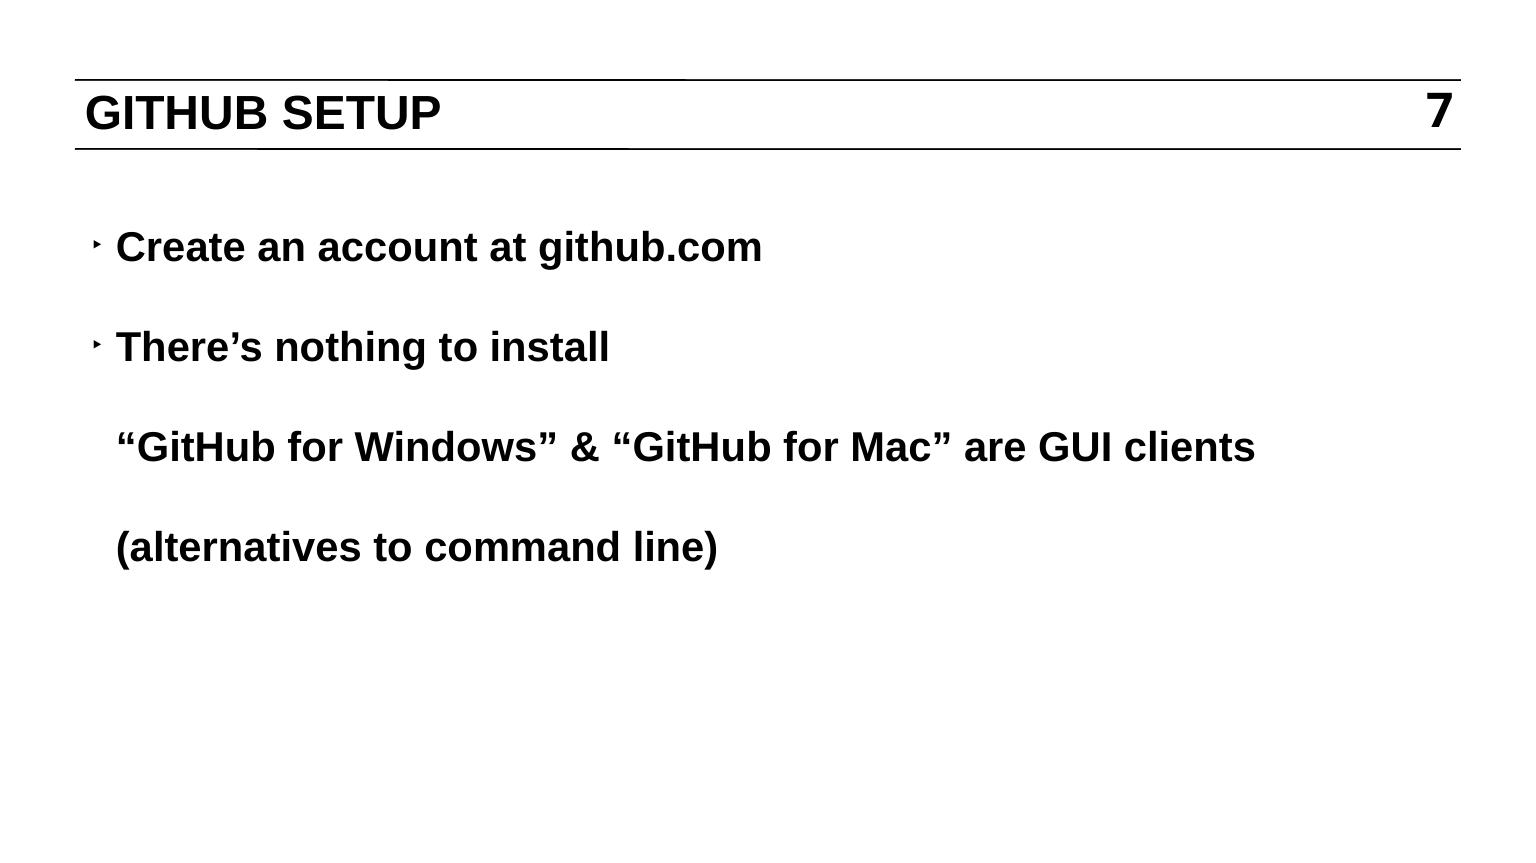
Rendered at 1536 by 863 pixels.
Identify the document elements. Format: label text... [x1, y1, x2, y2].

title GITHUB SETUP [76, 82, 1369, 160]
list Create an account at github.com There’s nothing to install “GitHub for Windows” & “GitHub for Mac” are GUI clients (alternatives to command line) [76, 160, 1460, 823]
slide_number 7 [1424, 83, 1456, 142]
